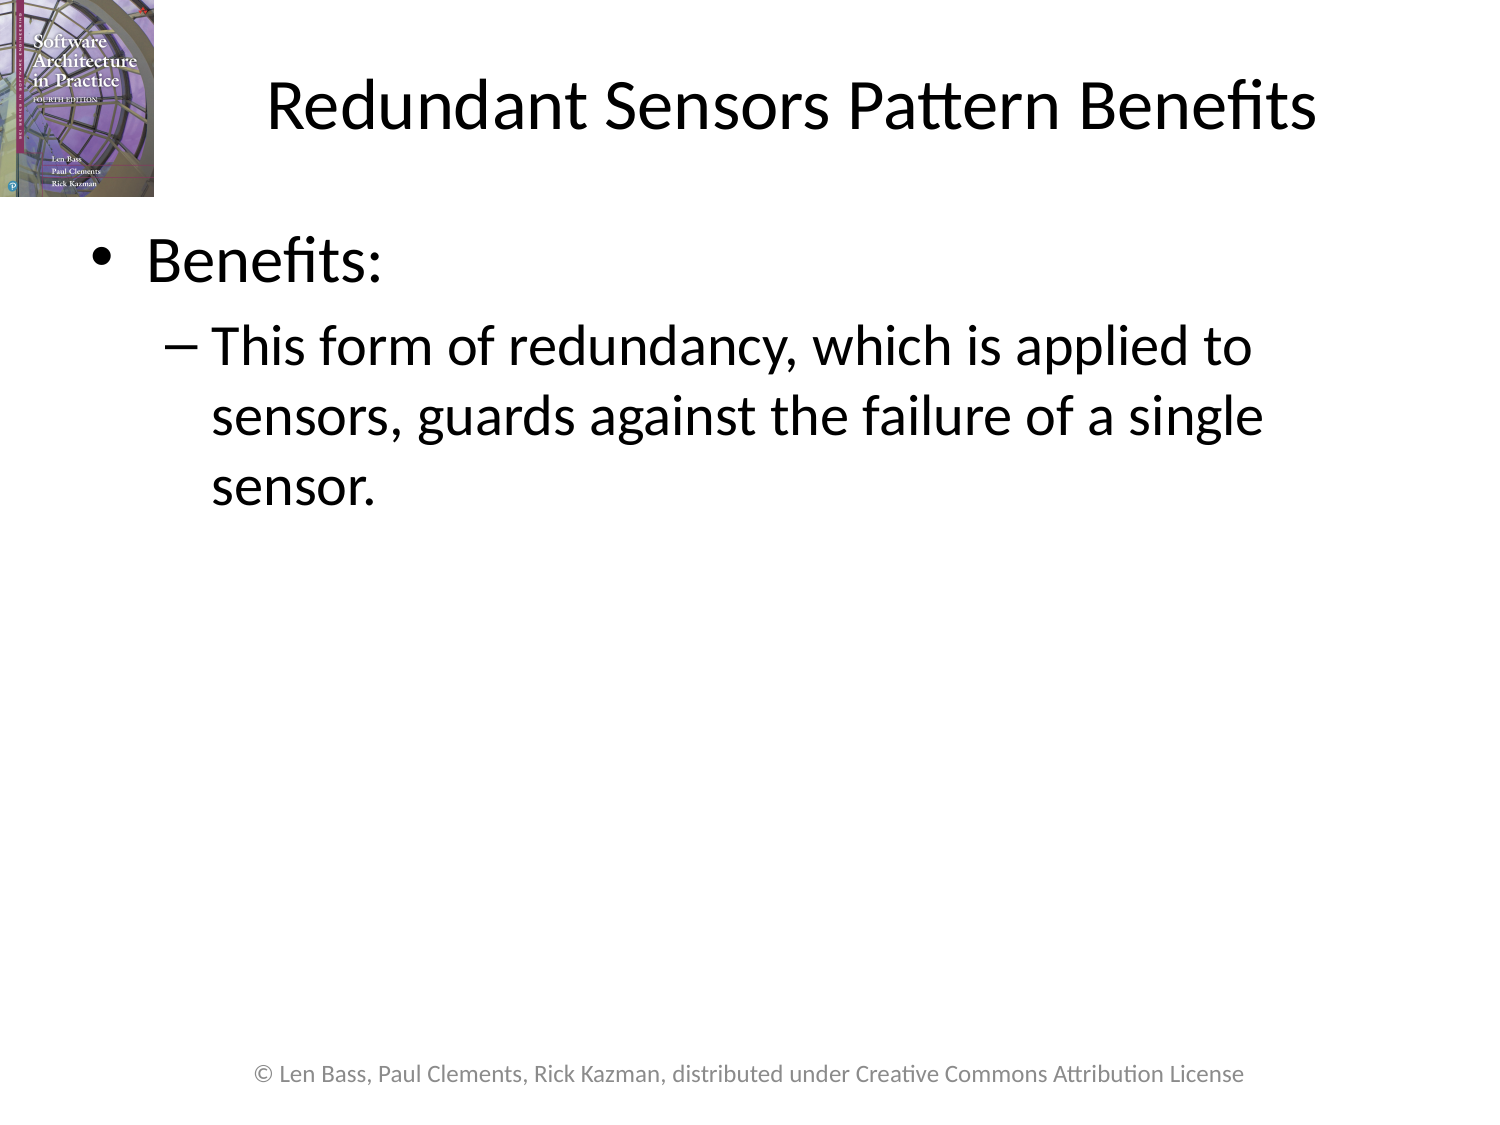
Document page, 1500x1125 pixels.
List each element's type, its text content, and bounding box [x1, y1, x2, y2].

footer © Len Bass, Paul Clements, Rick Kazman, distributed under Creative Commons Attribution License [230, 1042, 1270, 1103]
picture [0, 0, 154, 197]
list Benefits: This form of redundancy, which is applied to sensors, guards against the failure of a single sensor. [75, 208, 1425, 1005]
title Redundant Sensors Pattern Benefits [159, 45, 1425, 173]
